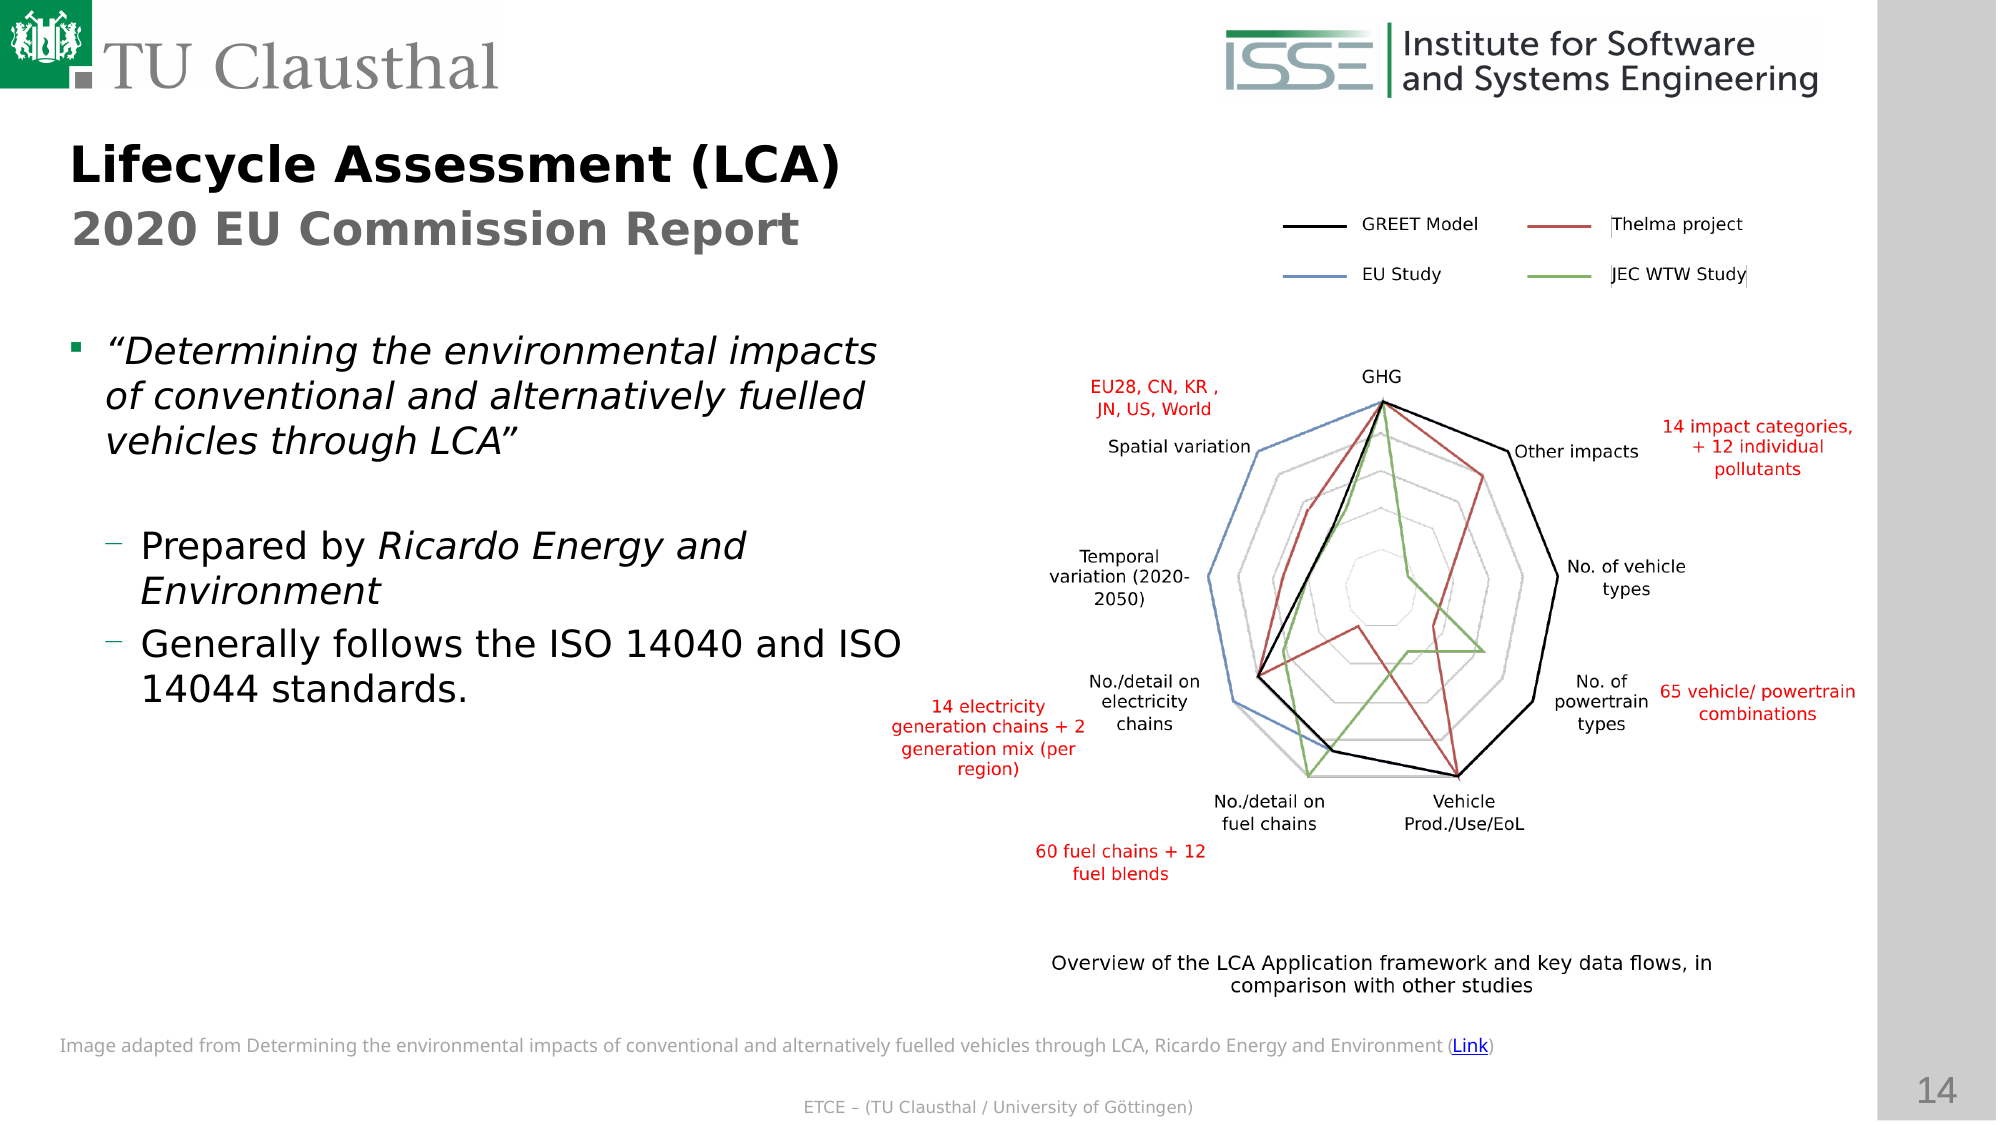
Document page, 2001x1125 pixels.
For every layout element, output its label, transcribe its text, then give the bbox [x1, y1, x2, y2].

picture [882, 215, 1866, 1002]
text_box “Determining the environmental impacts of conventional and alternatively fuelled vehicles through LCA” Prepared by Ricardo Energy and Environment Generally follows the ISO 14040 and ISO 14044 standards. More info on points, percentages, etc. follow on the next slides (Examination) [55, 208, 936, 1026]
picture [1218, 22, 1823, 104]
text_box Image adapted from Determining the environmental impacts of conventional and alternatively fuelled vehicles through LCA, Ricardo Energy and Environment (Link) [44, 1026, 1873, 1067]
picture [0, 0, 498, 89]
text_box Lifecycle Assessment (LCA) [55, 125, 1816, 205]
text_box 2020 EU Commission Report [70, 188, 1767, 267]
